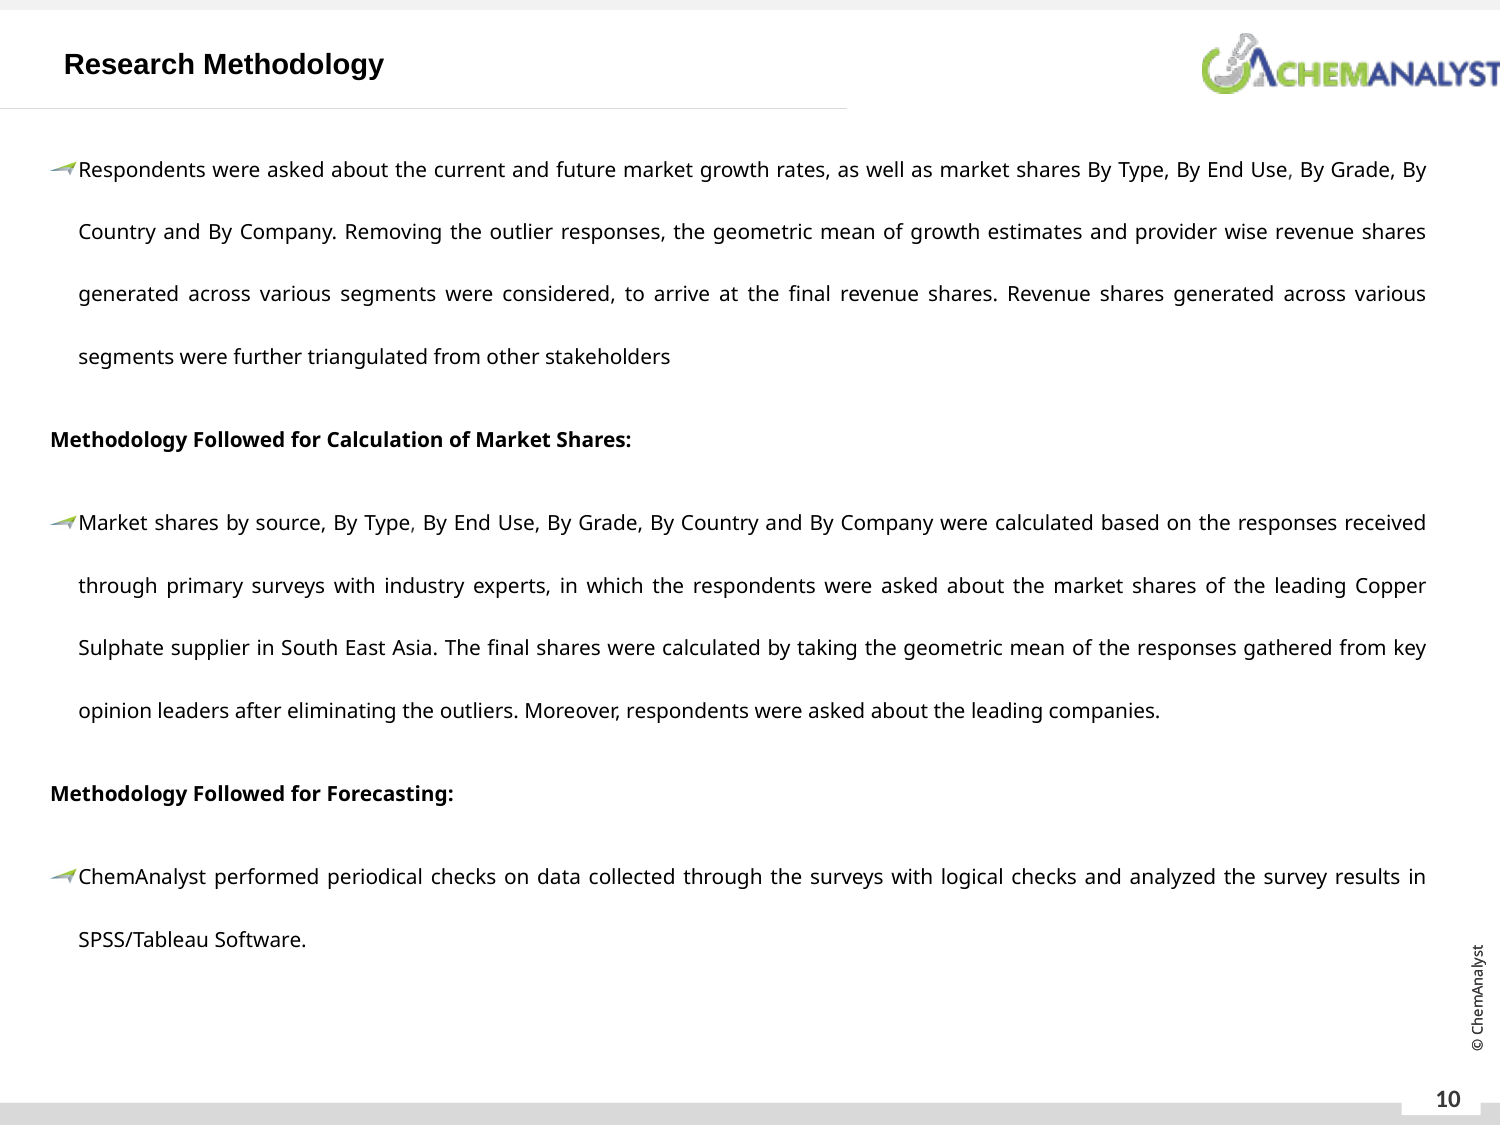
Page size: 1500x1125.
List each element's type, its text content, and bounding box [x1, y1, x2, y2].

picture [50, 515, 78, 530]
text_box Respondents were asked about the current and future market growth rates, as well as market shares By Type, By End Use, By Grade, By Country and By Company. Removing the outlier responses, the geometric mean of growth estimates and provider wise revenue shares generated across various segments were considered, to arrive at the final revenue shares. Revenue shares generated across various segments were further triangulated from other stakeholders Methodology Followed for Calculation of Market Shares: Market shares by source, By Type, By End Use, By Grade, By Country and By Company were calculated based on the responses received through primary surveys with industry experts, in which the respondents were asked about the market shares of the leading Copper Sulphate supplier in South East Asia. The final shares were calculated by taking the geometric mean of the responses gathered from key opinion leaders after eliminating the outliers. Moreover, respondents were asked about the leading companies. Methodology Followed for Forecasting: ChemAnalyst performed periodical checks on data collected through the surveys with logical checks and analyzed the survey results in SPSS/Tableau Software. [35, 111, 1442, 1062]
picture [50, 868, 78, 884]
picture [1202, 33, 1500, 94]
picture [50, 161, 78, 176]
text_box Research Methodology [48, 37, 1339, 88]
